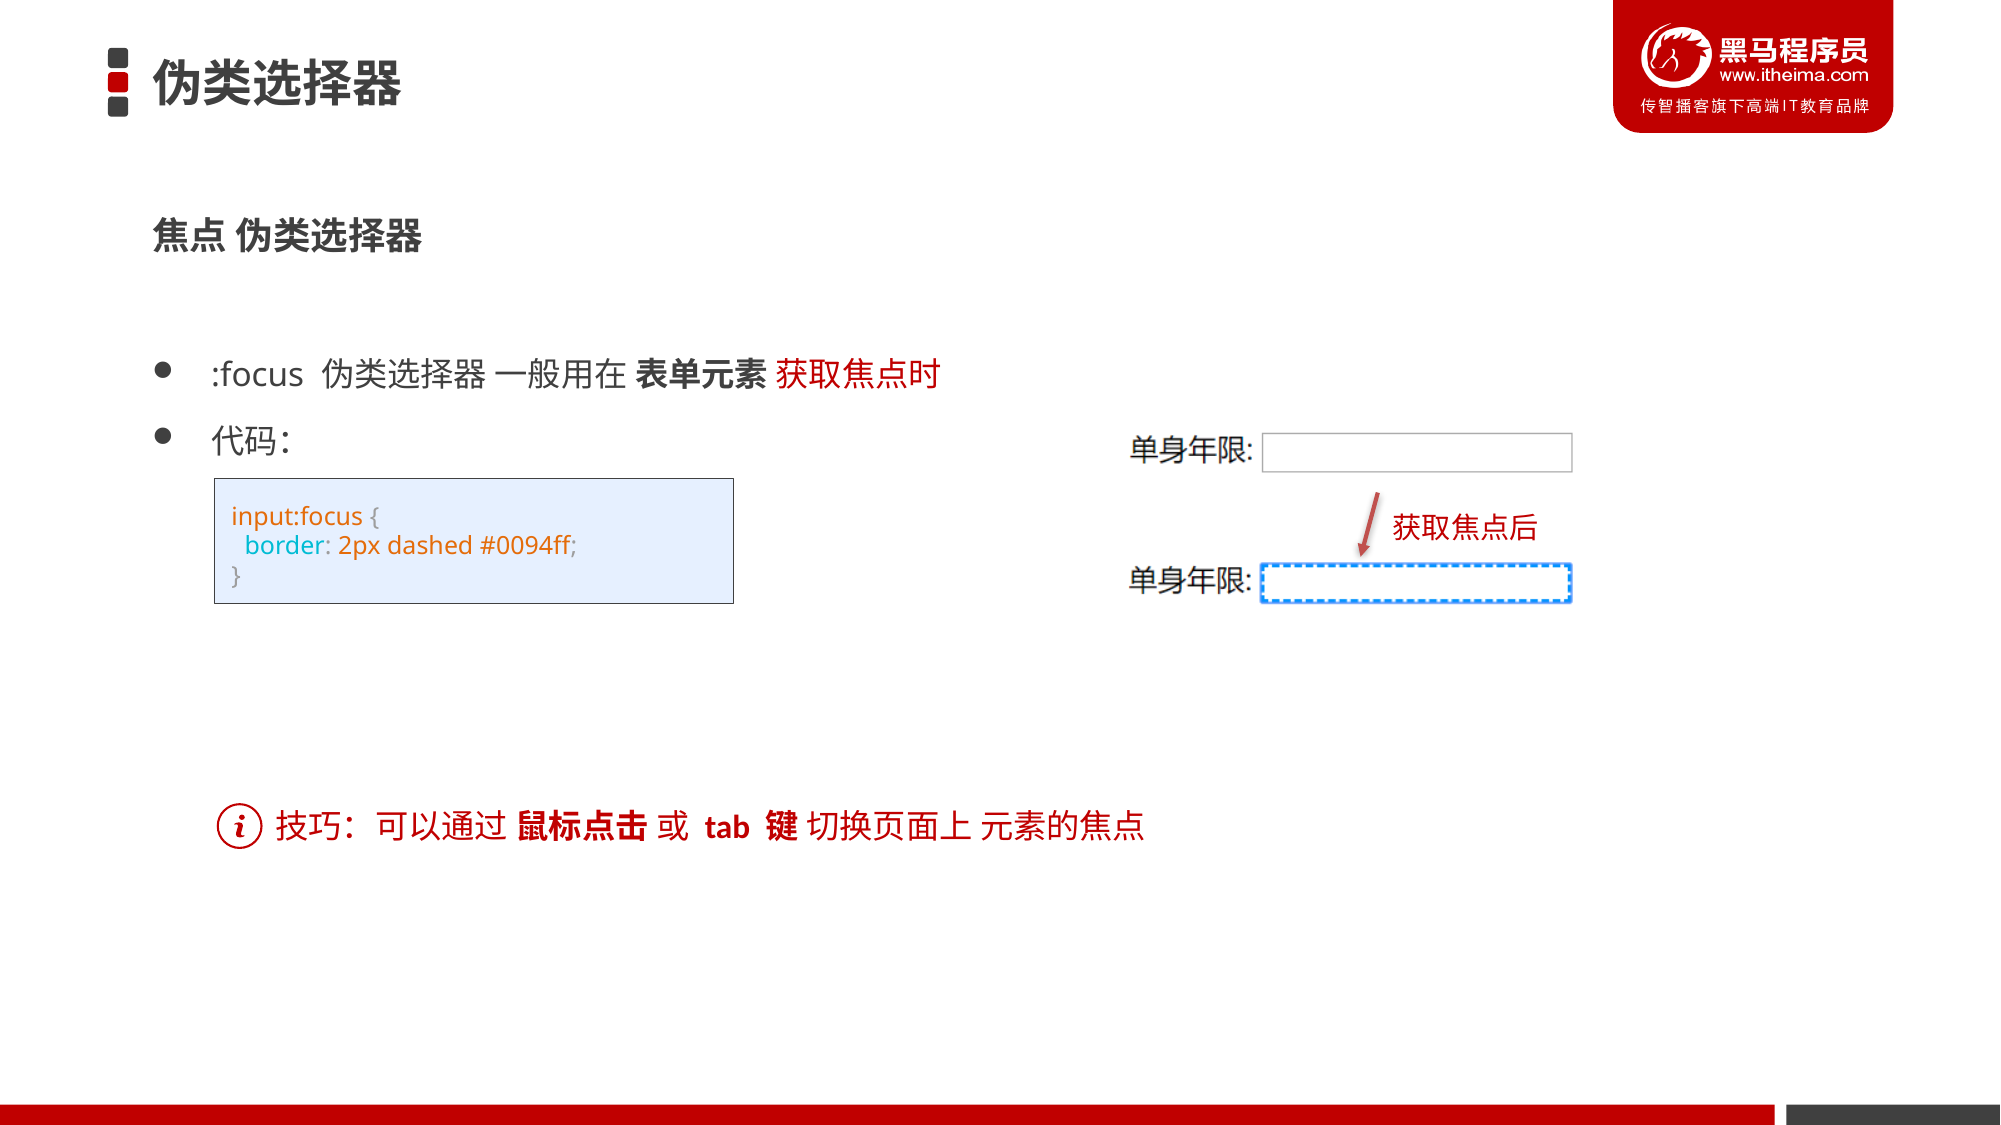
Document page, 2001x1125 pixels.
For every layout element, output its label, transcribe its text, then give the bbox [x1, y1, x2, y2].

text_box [216, 797, 1179, 854]
list 焦点 伪类选择器 [137, 192, 1753, 277]
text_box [1377, 492, 1577, 553]
picture [1128, 556, 1593, 617]
list :focus 伪类选择器 一般用在 表单元素 获取焦点时 代码： [137, 326, 1017, 476]
picture [1616, 11, 1894, 125]
picture [1128, 424, 1589, 479]
title 伪类选择器 [137, 38, 1577, 124]
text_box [213, 478, 734, 604]
